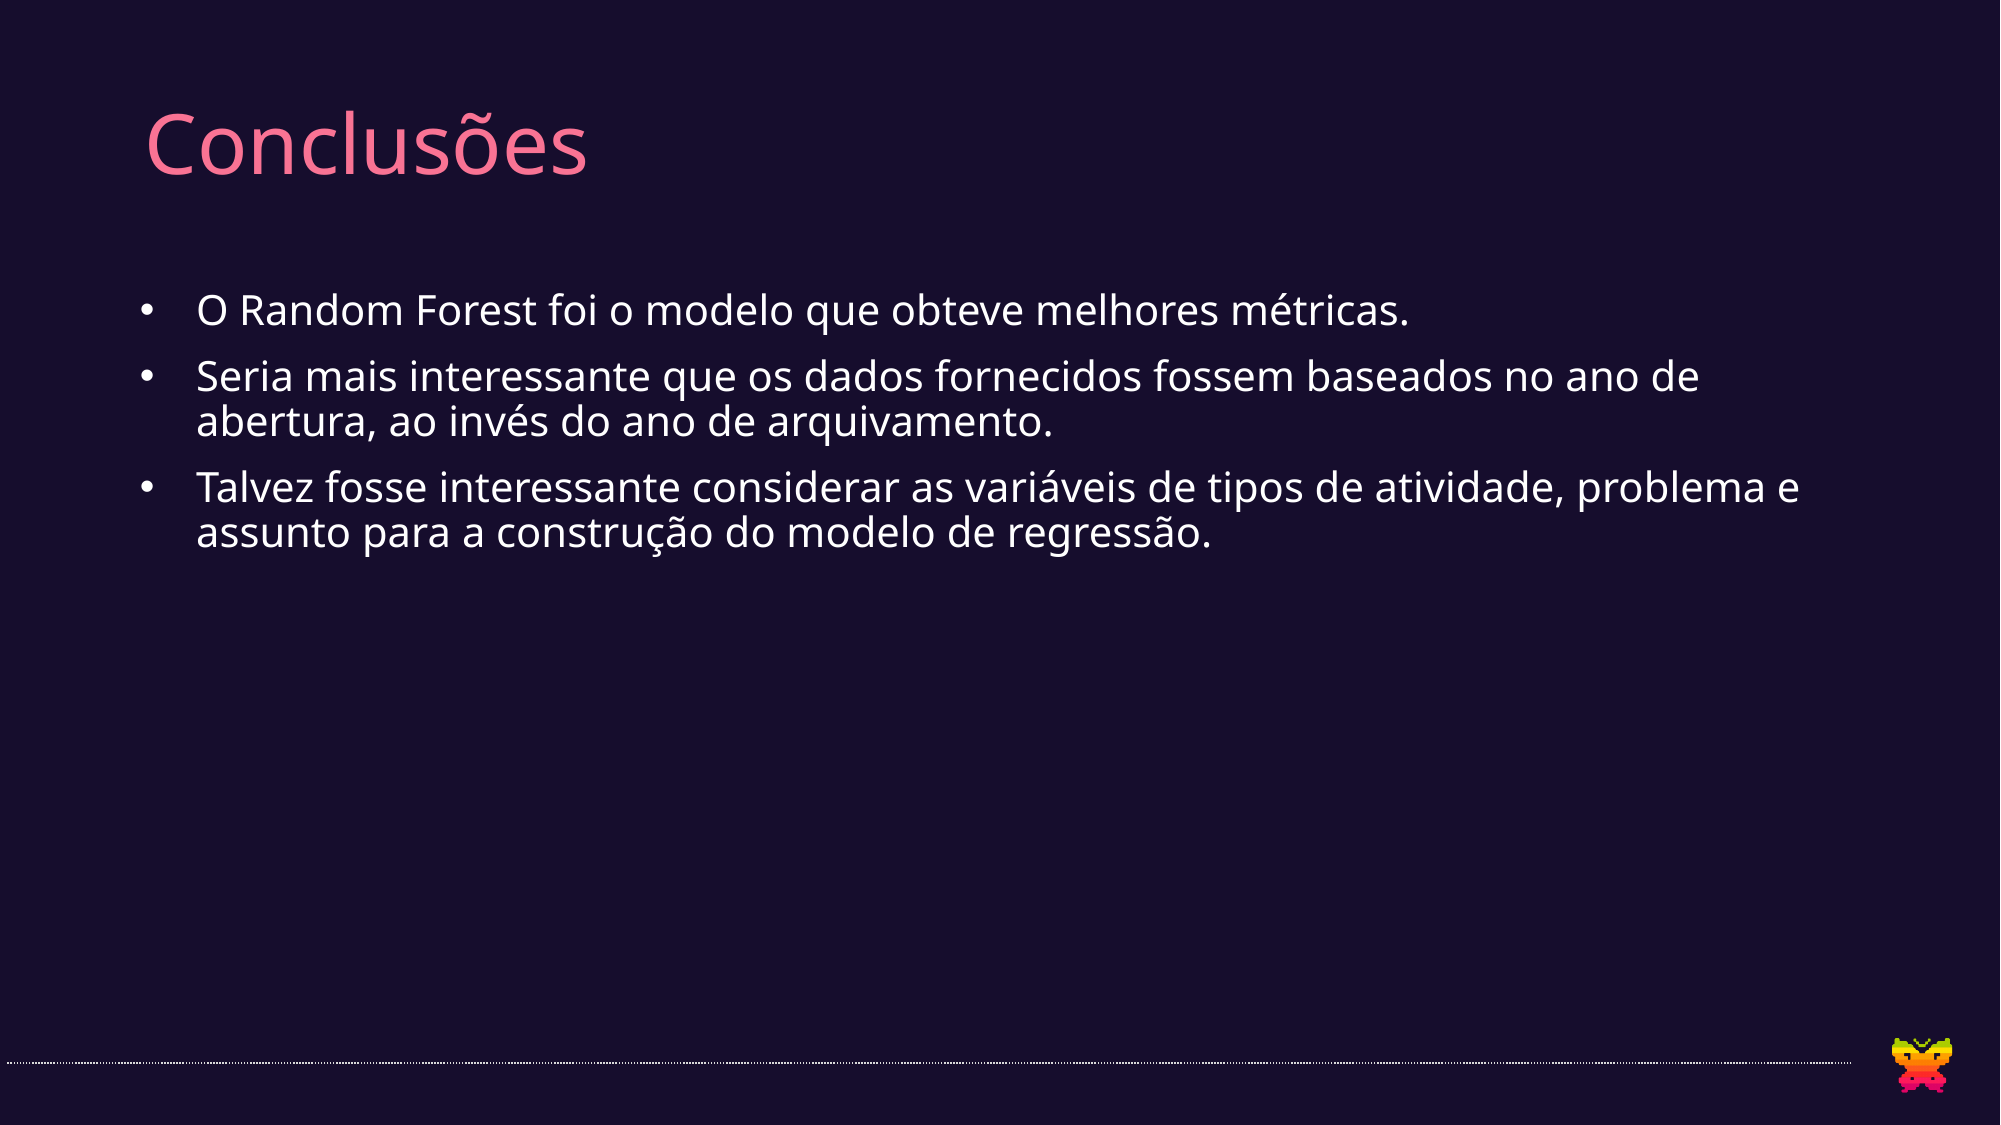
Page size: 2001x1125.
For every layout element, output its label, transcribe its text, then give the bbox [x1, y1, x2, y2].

text_box Conclusões [144, 102, 1907, 289]
list O Random Forest foi o modelo que obteve melhores métricas. Seria mais interessante que os dados fornecidos fossem baseados no ano de abertura, ao invés do ano de arquivamento. Talvez fosse interessante considerar as variáveis de tipos de atividade, problema e assunto para a construção do modelo de regressão. [124, 281, 1876, 737]
picture [1892, 1034, 1956, 1093]
